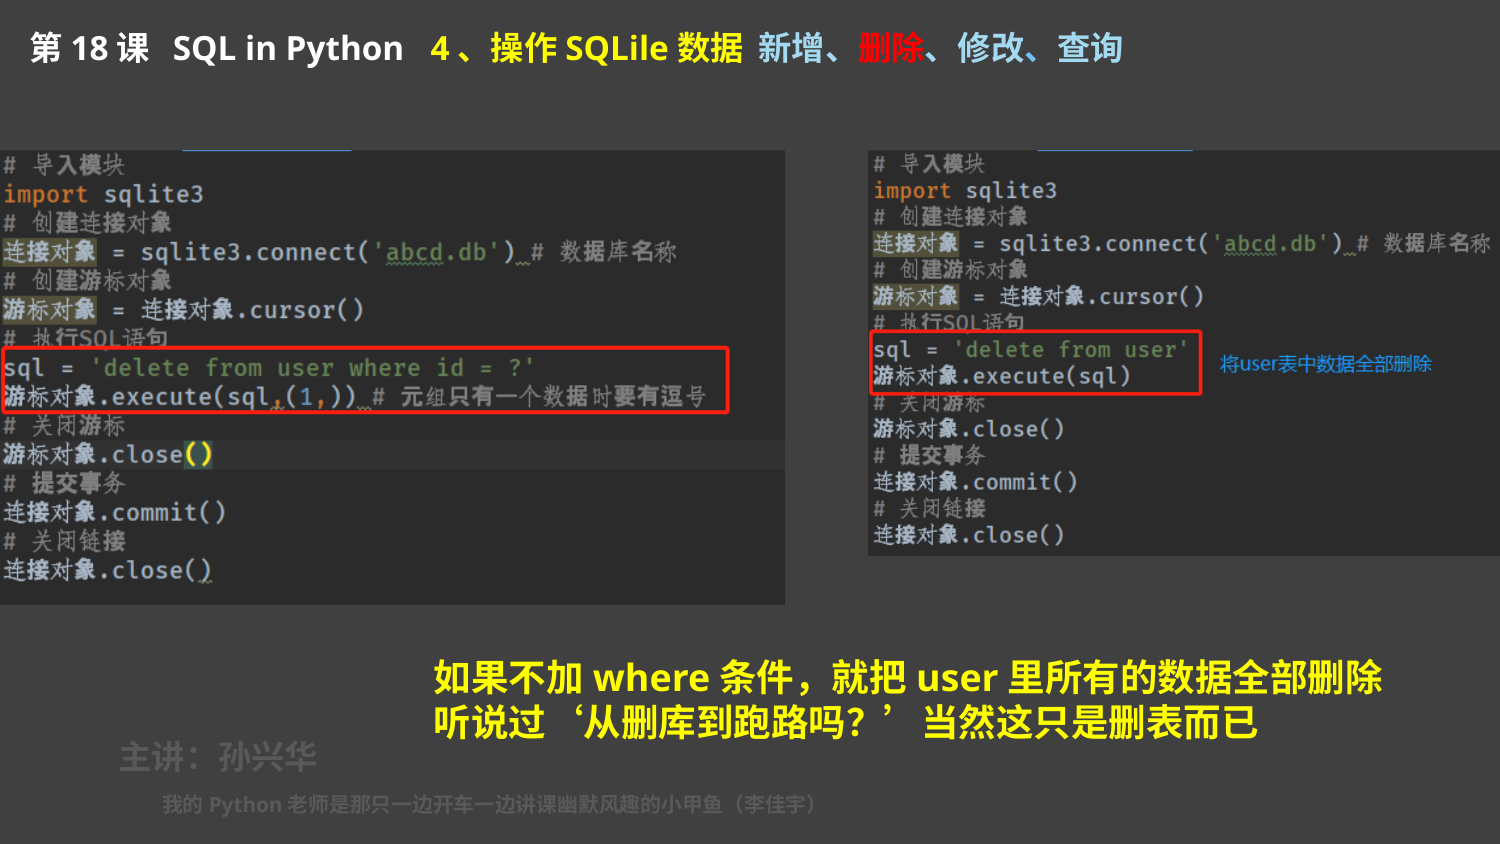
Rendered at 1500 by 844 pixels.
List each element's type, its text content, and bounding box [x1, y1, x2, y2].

picture [0, 149, 786, 605]
text_box 如果不加where条件，就把user里所有的数据全部删除 听说过‘从删库到跑路吗？’当然这只是删表而已 [419, 646, 1500, 751]
text_box 第18课 SQL in Python 4、操作SQLile数据 新增、删除、修改、查询 [14, 20, 1486, 221]
picture [867, 149, 1500, 556]
